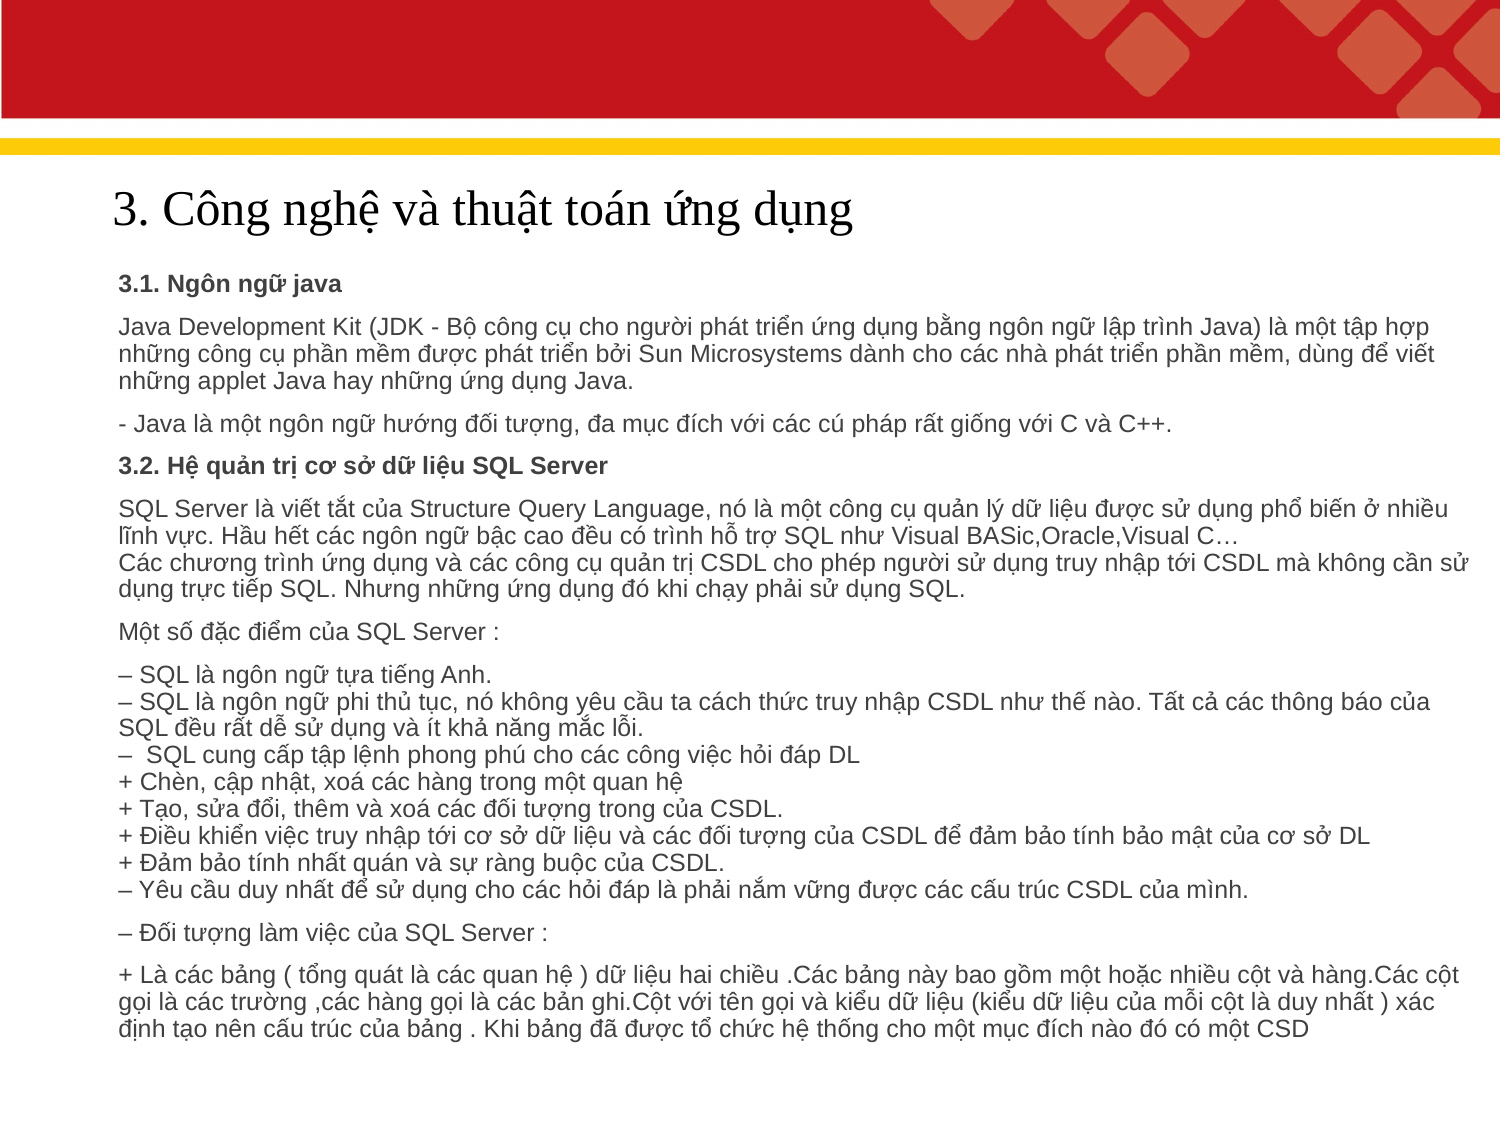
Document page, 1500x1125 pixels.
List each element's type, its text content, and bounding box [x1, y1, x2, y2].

text_box 3. Công nghệ và thuật toán ứng dụng [97, 168, 1164, 243]
picture [0, 0, 1500, 1125]
list 3.1. Ngôn ngữ java Java Development Kit (JDK - Bộ công cụ cho người phát triển ứng dụng bằng ngôn ngữ lập trình Java) là một tập hợp những công cụ phần mềm được phát triển bởi Sun Microsystems dành cho các nhà phát triển phần mềm, dùng để viết những applet Java hay những ứng dụng Java. - Java là một ngôn ngữ hướng đối tượng, đa mục đích với các cú pháp rất giống với C và C++. 3.2. Hệ quản trị cơ sở dữ liệu SQL Server SQL Server là viết tắt của Structure Query Language, nó là một công cụ quản lý dữ liệu được sử dụng phổ biến ở nhiều lĩnh vực. Hầu hết các ngôn ngữ bậc cao đều có trình hỗ trợ SQL như Visual BASic,Oracle,Visual C… Các chương trình ứng dụng và các công cụ quản trị CSDL cho phép người sử dụng truy nhập tới CSDL mà không cần sử dụng trực tiếp SQL. Nhưng những ứng dụng đó khi chạy phải sử dụng SQL. Một số đặc điểm của SQL Server : – SQL là ngôn ngữ tựa tiếng Anh. – SQL là ngôn ngữ phi thủ tục, nó không yêu cầu ta cách thức truy nhập CSDL như thế nào. Tất cả các thông báo của SQL đều rất dễ sử dụng và ít khả năng mắc lỗi. – SQL cung cấp tập lệnh phong phú cho các công việc hỏi đáp DL + Chèn, cập nhật, xoá các hàng trong một quan hệ + Tạo, sửa đổi, thêm và xoá các đối tượng trong của CSDL. + Điều khiển việc truy nhập tới cơ sở dữ liệu và các đối tượng của CSDL để đảm bảo tính bảo mật của cơ sở DL + Đảm bảo tính nhất quán và sự ràng buộc của CSDL. – Yêu cầu duy nhất để sử dụng cho các hỏi đáp là phải nắm vững được các cấu trúc CSDL của mình. – Đối tượng làm việc của SQL Server : + Là các bảng ( tổng quát là các quan hệ ) dữ liệu hai chiều .Các bảng này bao gồm một hoặc nhiều cột và hàng.Các cột gọi là các trường ,các hàng gọi là các bản ghi.Cột với tên gọi và kiểu dữ liệu (kiểu dữ liệu của mỗi cột là duy nhất ) xác định tạo nên cấu trúc của bảng . Khi bảng đã được tổ chức hệ thống cho một mục đích nào đó có một CSD [103, 263, 1500, 890]
